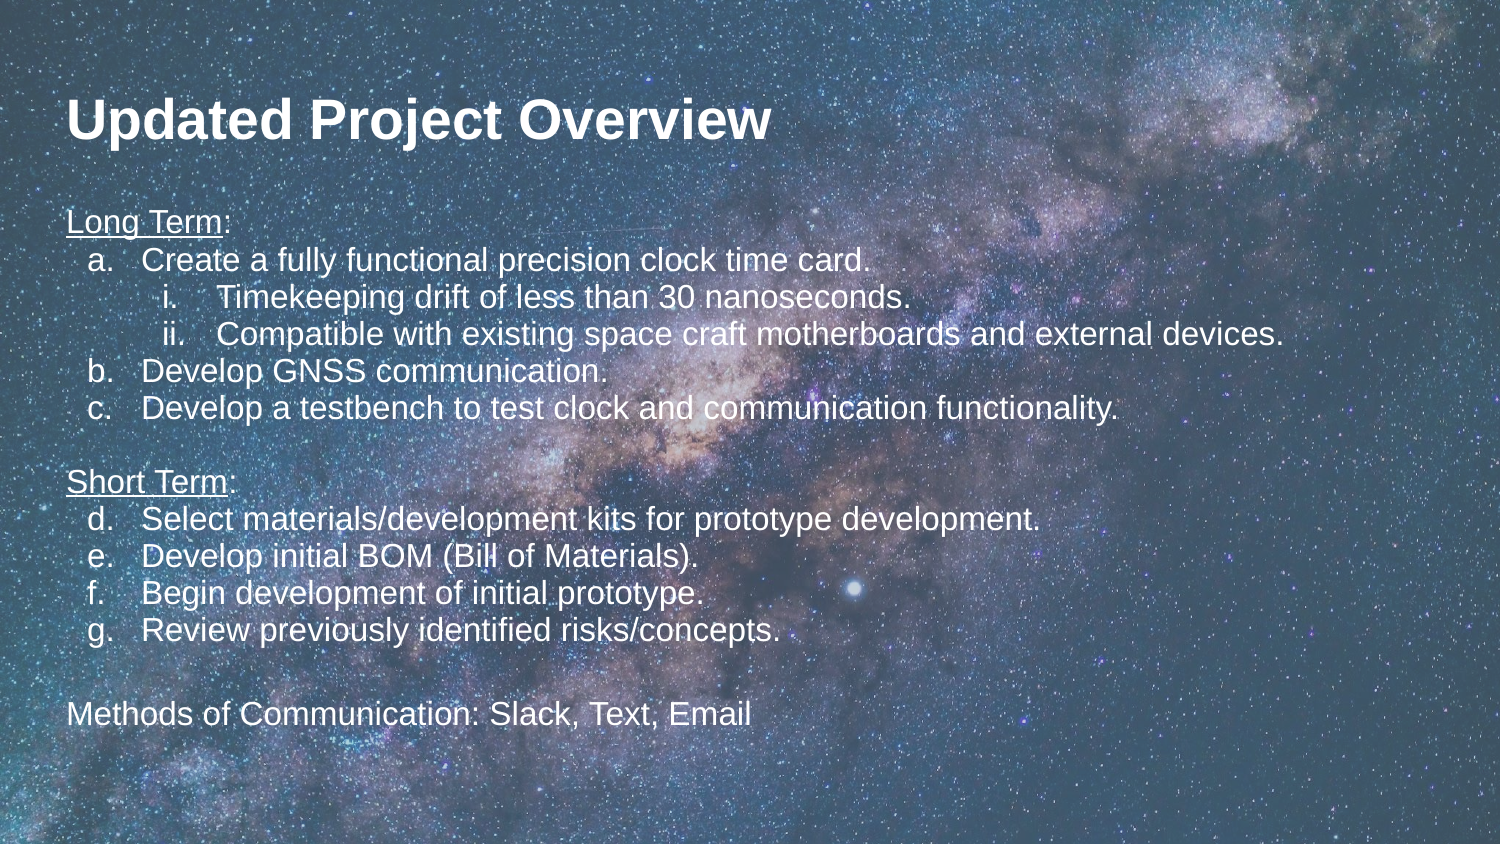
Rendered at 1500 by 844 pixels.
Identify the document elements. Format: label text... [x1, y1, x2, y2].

list Long Term: Create a fully functional precision clock time card. Timekeeping drift of less than 30 nanoseconds. Compatible with existing space craft motherboards and external devices. Develop GNSS communication. Develop a testbench to test clock and communication functionality. Short Term: Select materials/development kits for prototype development. Develop initial BOM (Bill of Materials). Begin development of initial prototype. Review previously identified risks/concepts. Methods of Communication: Slack, Text, Email [51, 189, 1449, 821]
title Updated Project Overview [51, 72, 1449, 167]
